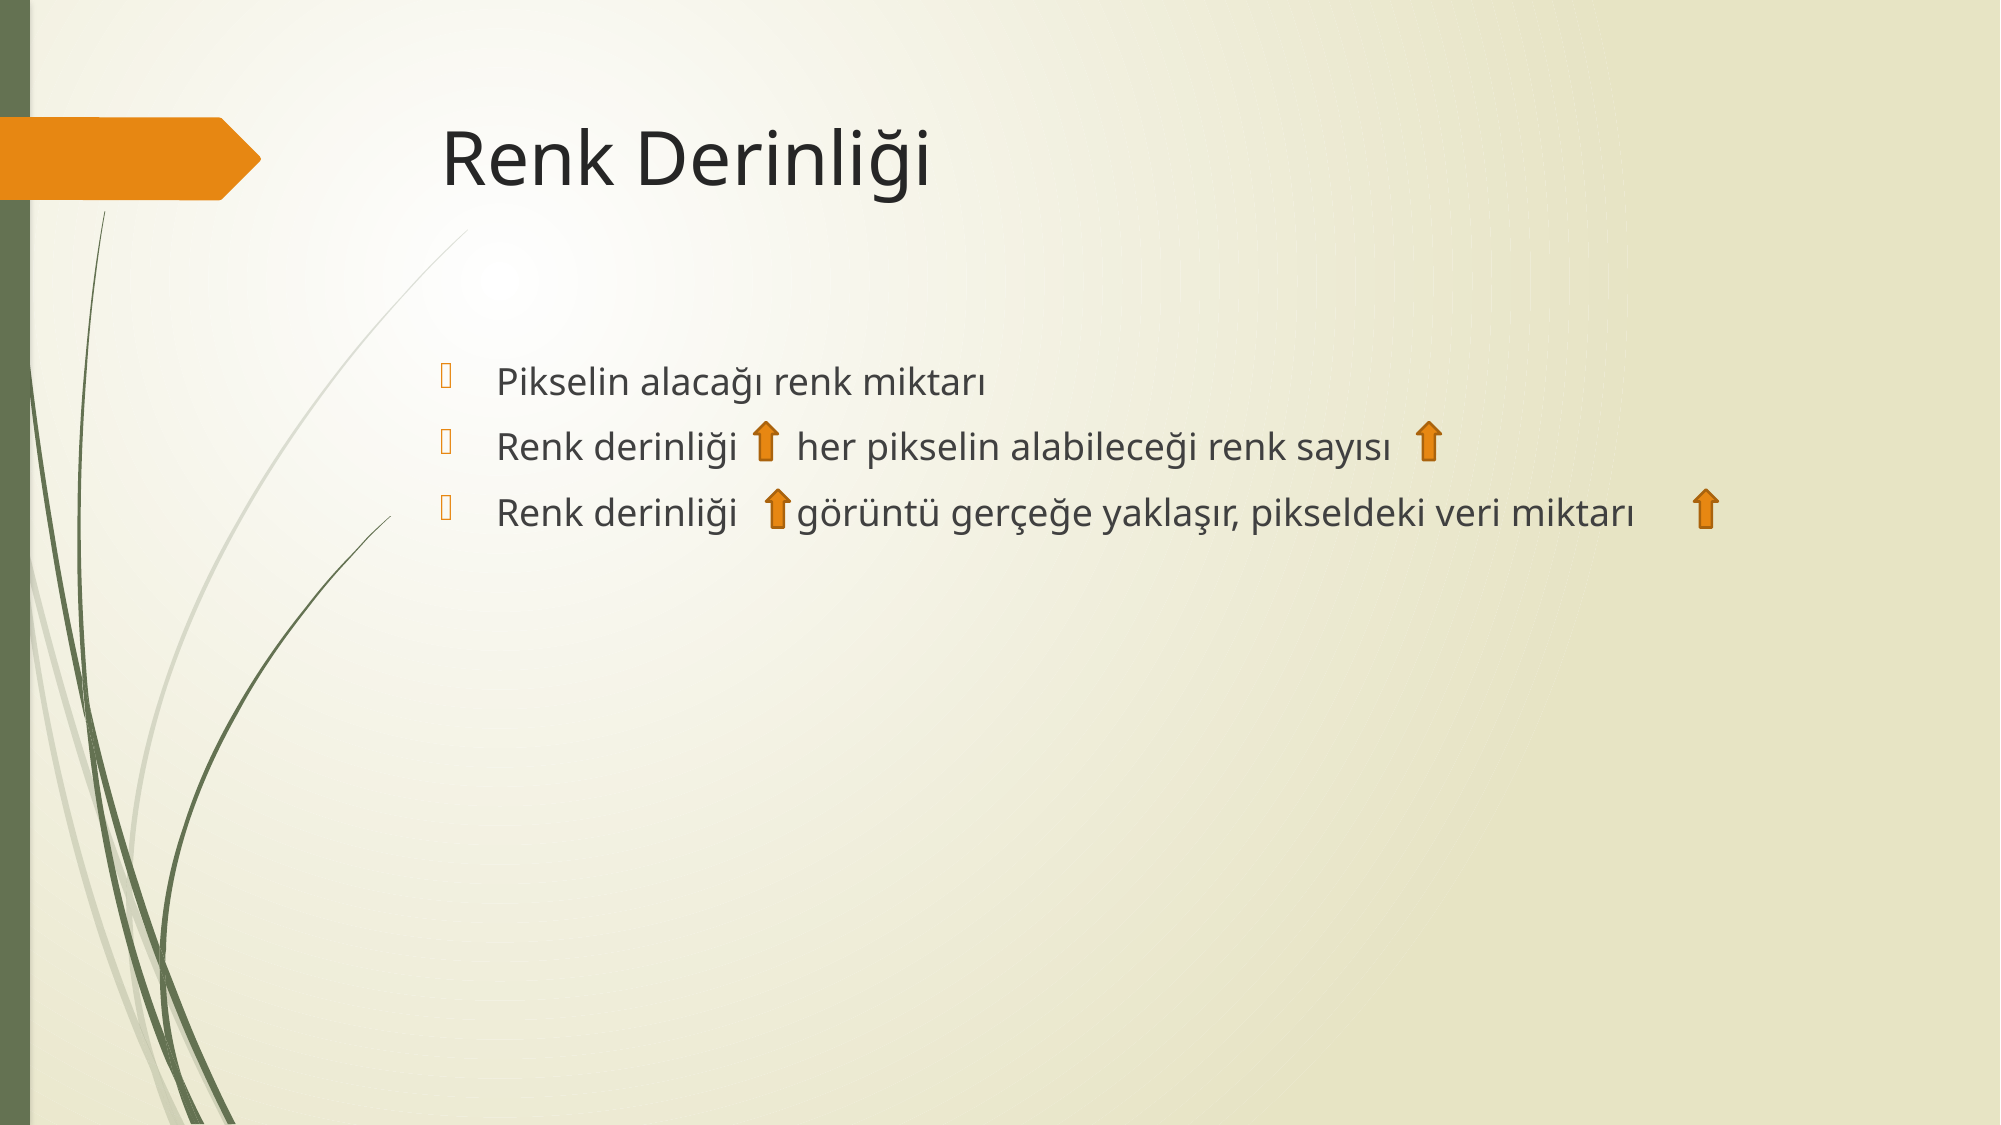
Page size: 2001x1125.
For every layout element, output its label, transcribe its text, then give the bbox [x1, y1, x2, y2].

text_box [1415, 421, 1443, 462]
text_box [764, 488, 792, 529]
title Renk Derinliği [425, 102, 1888, 313]
list Pikselin alacağı renk miktarı Renk derinliği her pikselin alabileceği renk sayısı Renk derinliği görüntü gerçeğe yaklaşır, pikseldeki veri miktarı [424, 350, 1888, 970]
text_box [752, 421, 780, 462]
text_box [1692, 488, 1720, 529]
